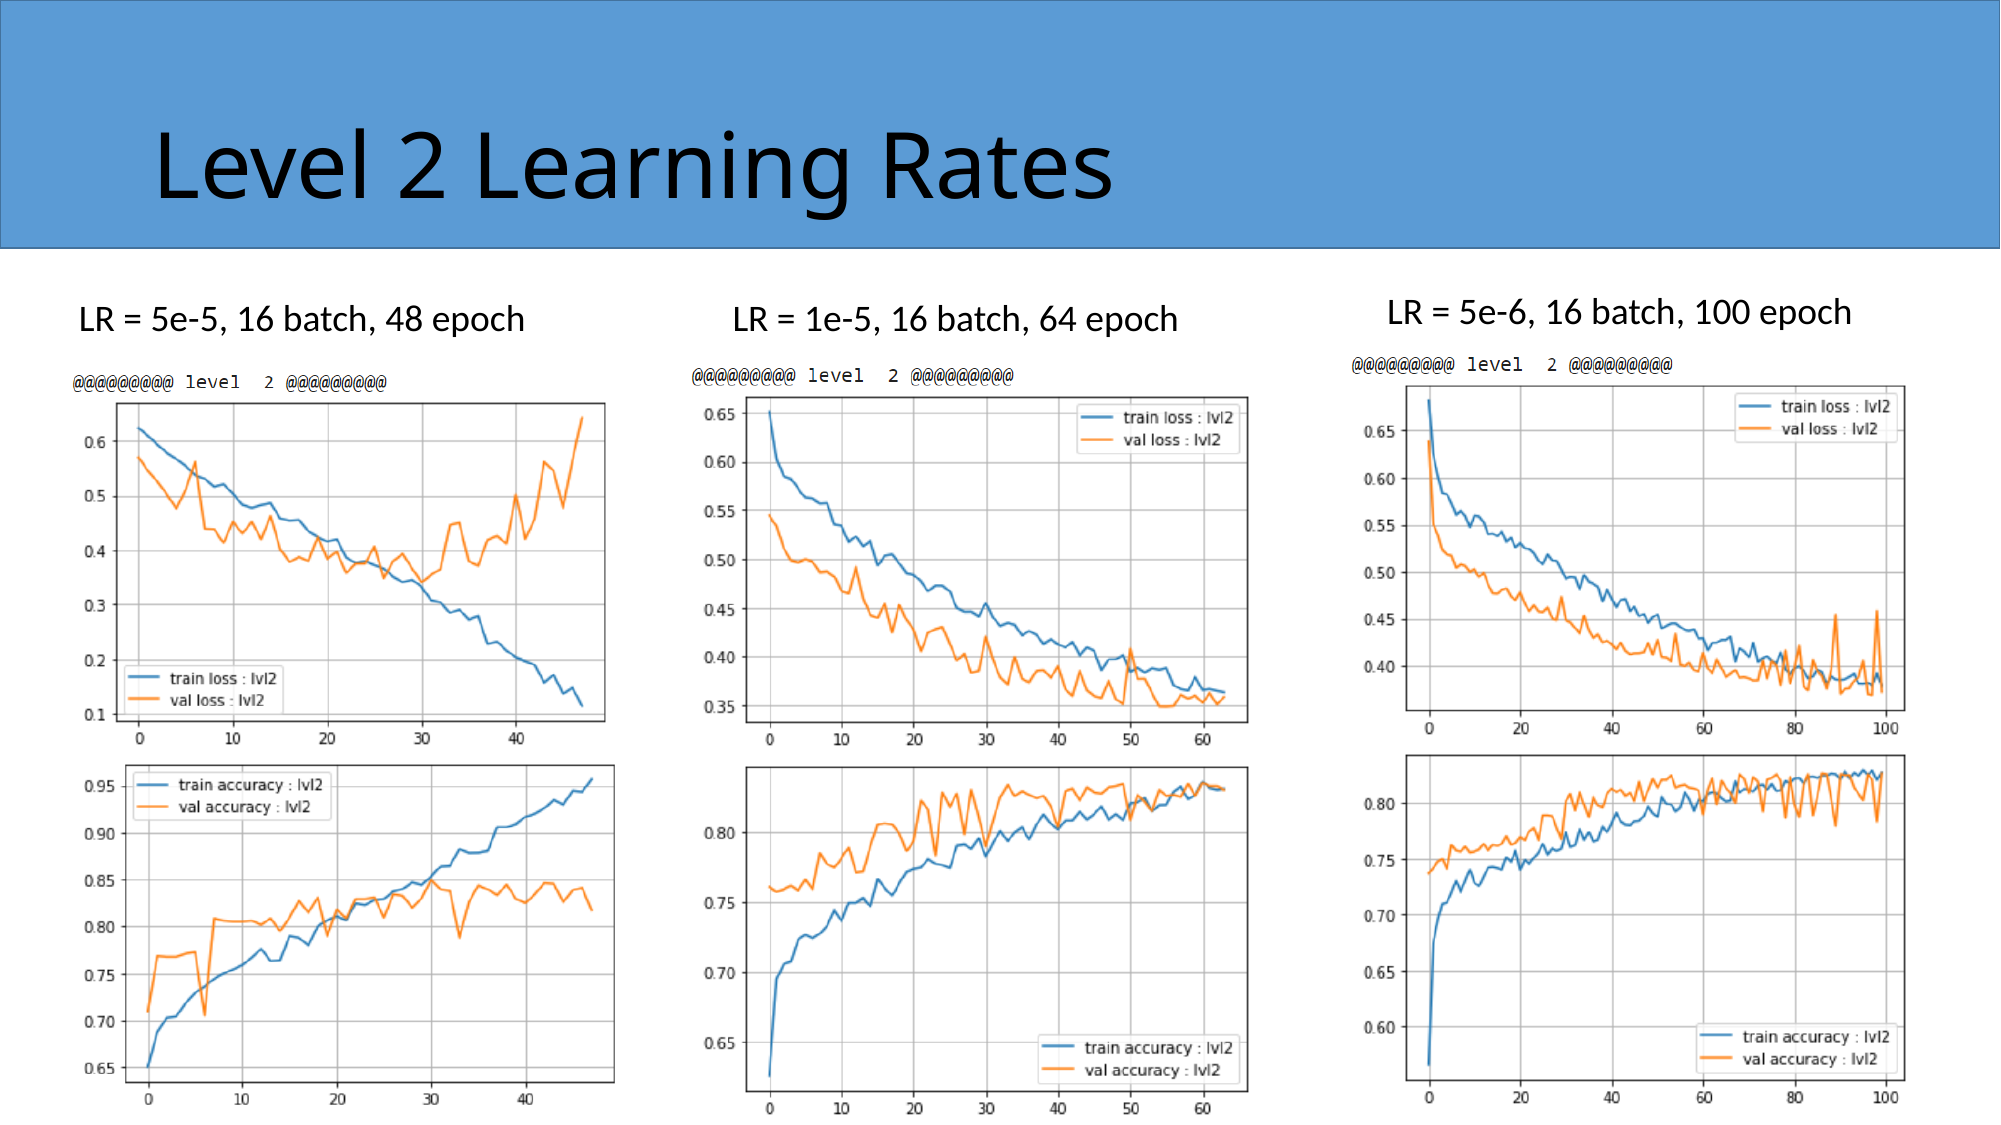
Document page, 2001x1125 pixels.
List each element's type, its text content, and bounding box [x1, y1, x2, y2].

title Level 2 Learning Rates [137, 59, 1863, 278]
picture [64, 367, 655, 1125]
text_box LR = 1e-5, 16 batch, 64 epoch [717, 286, 1237, 346]
text_box LR = 5e-6, 16 batch, 100 epoch [1372, 279, 1907, 340]
text_box LR = 5e-5, 16 batch, 48 epoch [64, 286, 583, 346]
picture [1329, 346, 1950, 1114]
picture [672, 358, 1264, 1125]
text_box [0, 0, 2000, 249]
